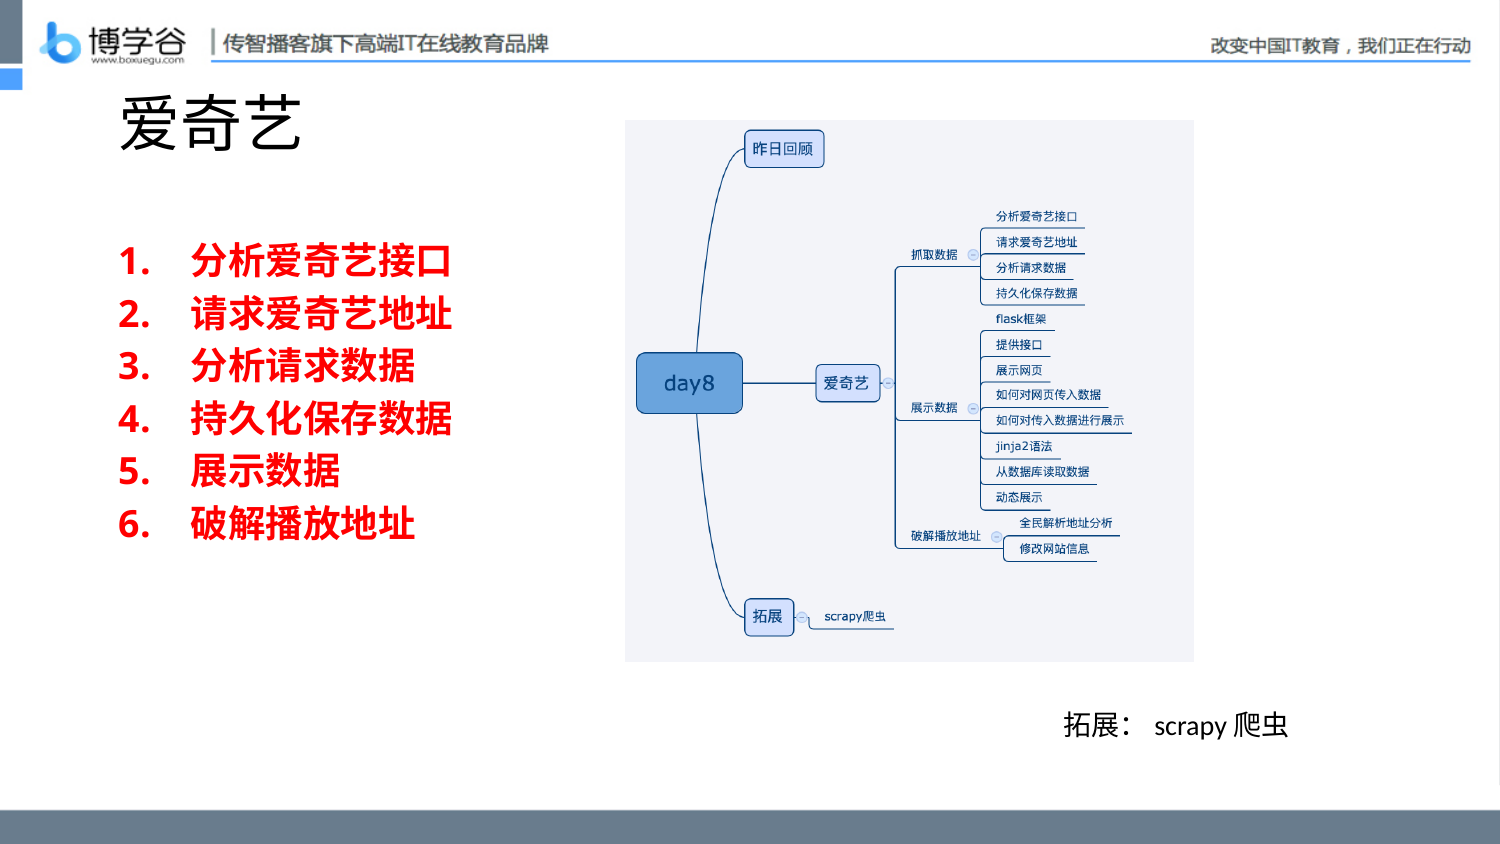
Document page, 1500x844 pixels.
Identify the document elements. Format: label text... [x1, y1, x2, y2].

title 爱奇艺 [103, 44, 1397, 208]
picture [0, 0, 1500, 844]
text_box 分析爱奇艺接口 请求爱奇艺地址 分析请求数据 持久化保存数据 展示数据 破解播放地址 [103, 229, 625, 553]
text_box 拓展：scrapy爬虫 [1048, 699, 1305, 748]
